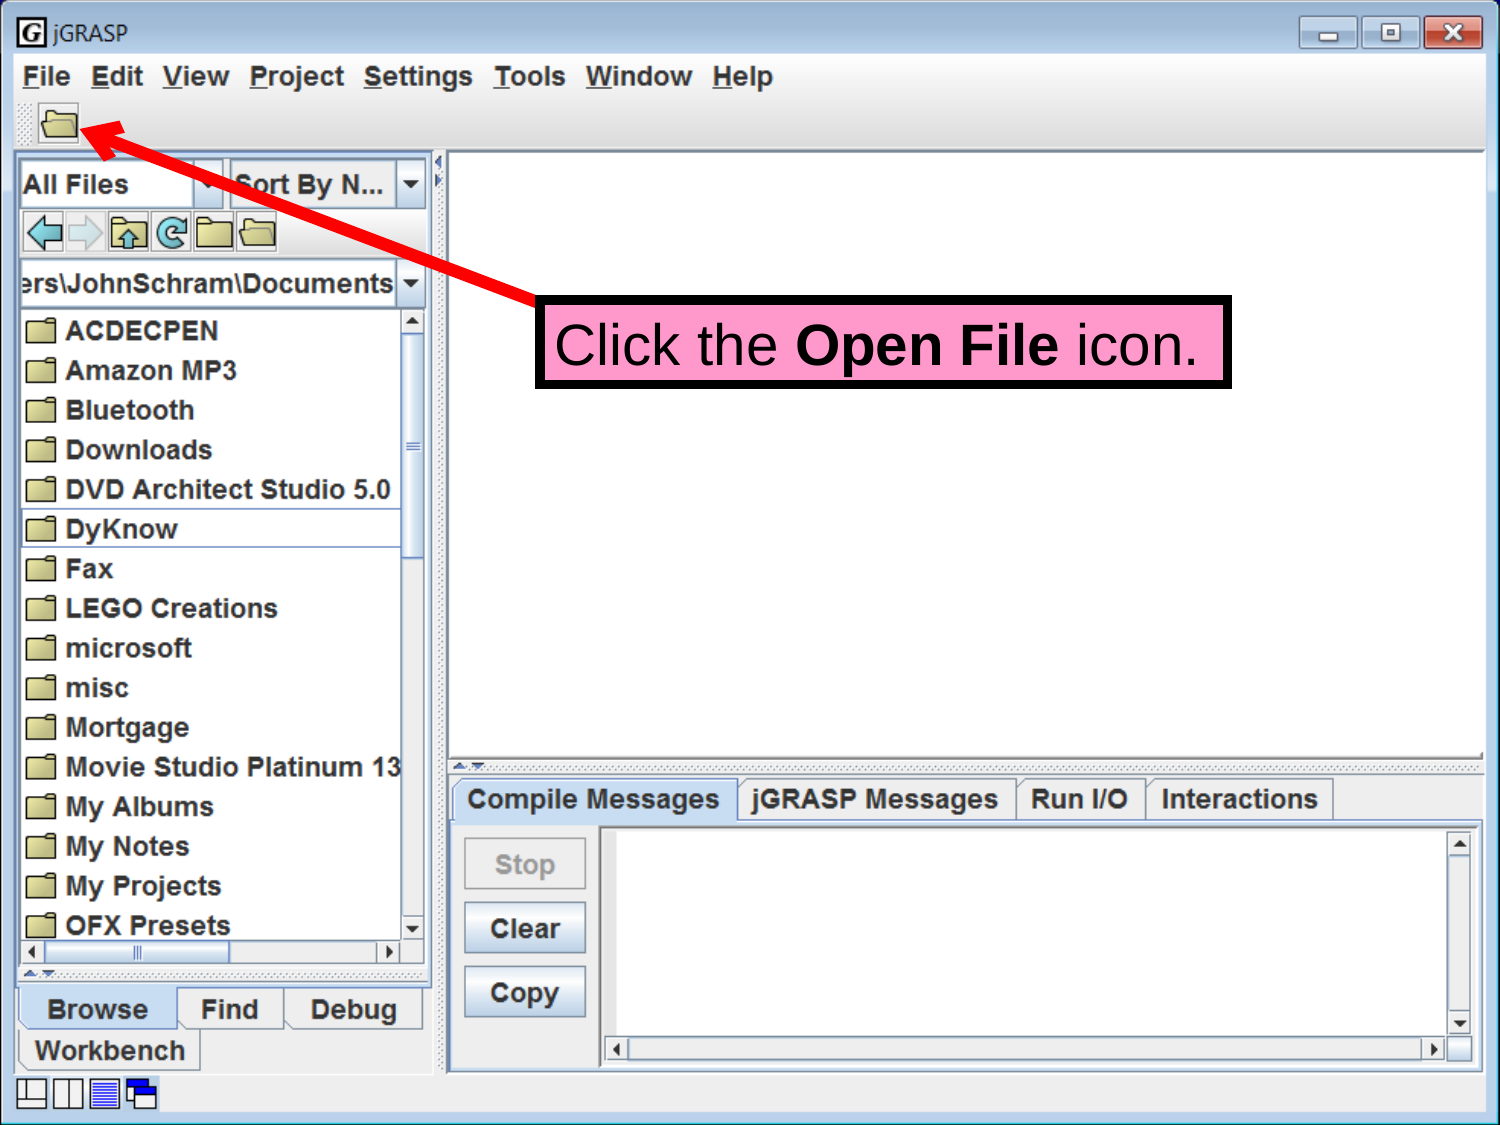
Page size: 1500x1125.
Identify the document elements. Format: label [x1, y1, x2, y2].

picture [0, 0, 1500, 1125]
text_box [79, 128, 543, 305]
